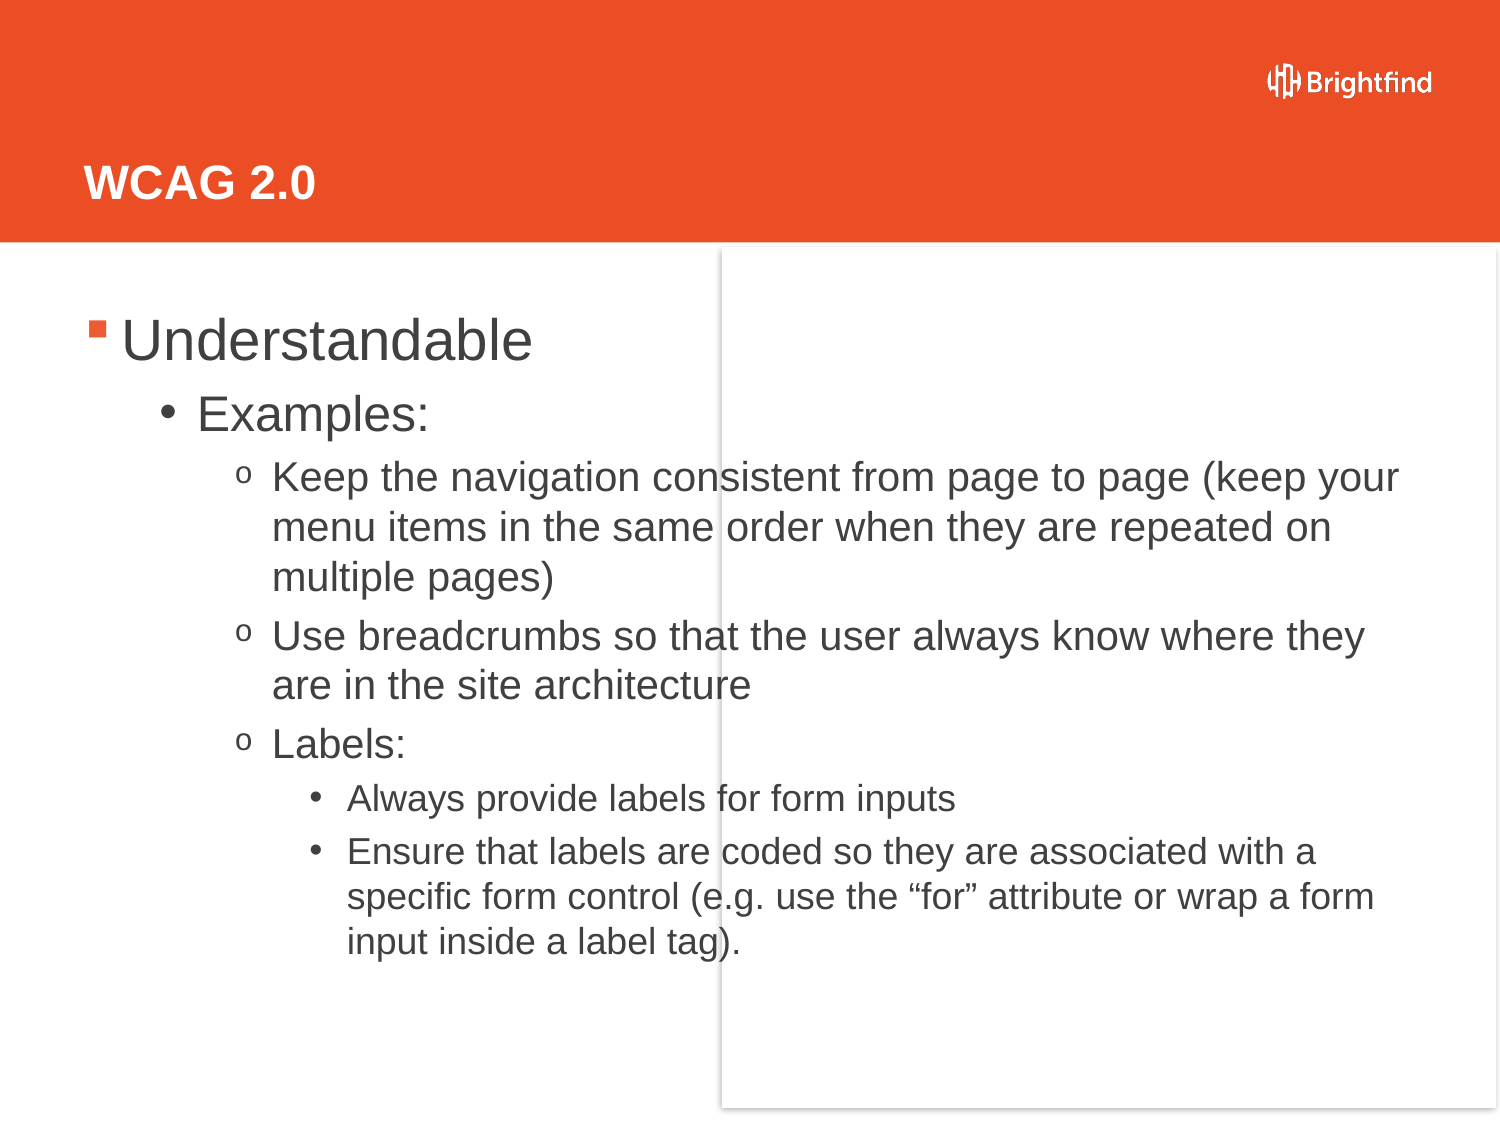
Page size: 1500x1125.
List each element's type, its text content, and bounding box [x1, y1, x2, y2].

list Understandable Examples: Keep the navigation consistent from page to page (keep your menu items in the same order when they are repeated on multiple pages) Use breadcrumbs so that the user always know where they are in the site architecture Labels: Always provide labels for form inputs Ensure that labels are coded so they are associated with a specific form control (e.g. use the “for” attribute or wrap a form input inside a label tag). [69, 294, 1428, 1046]
text_box [721, 246, 1497, 1109]
title WCAG 2.0 [68, 143, 1428, 217]
